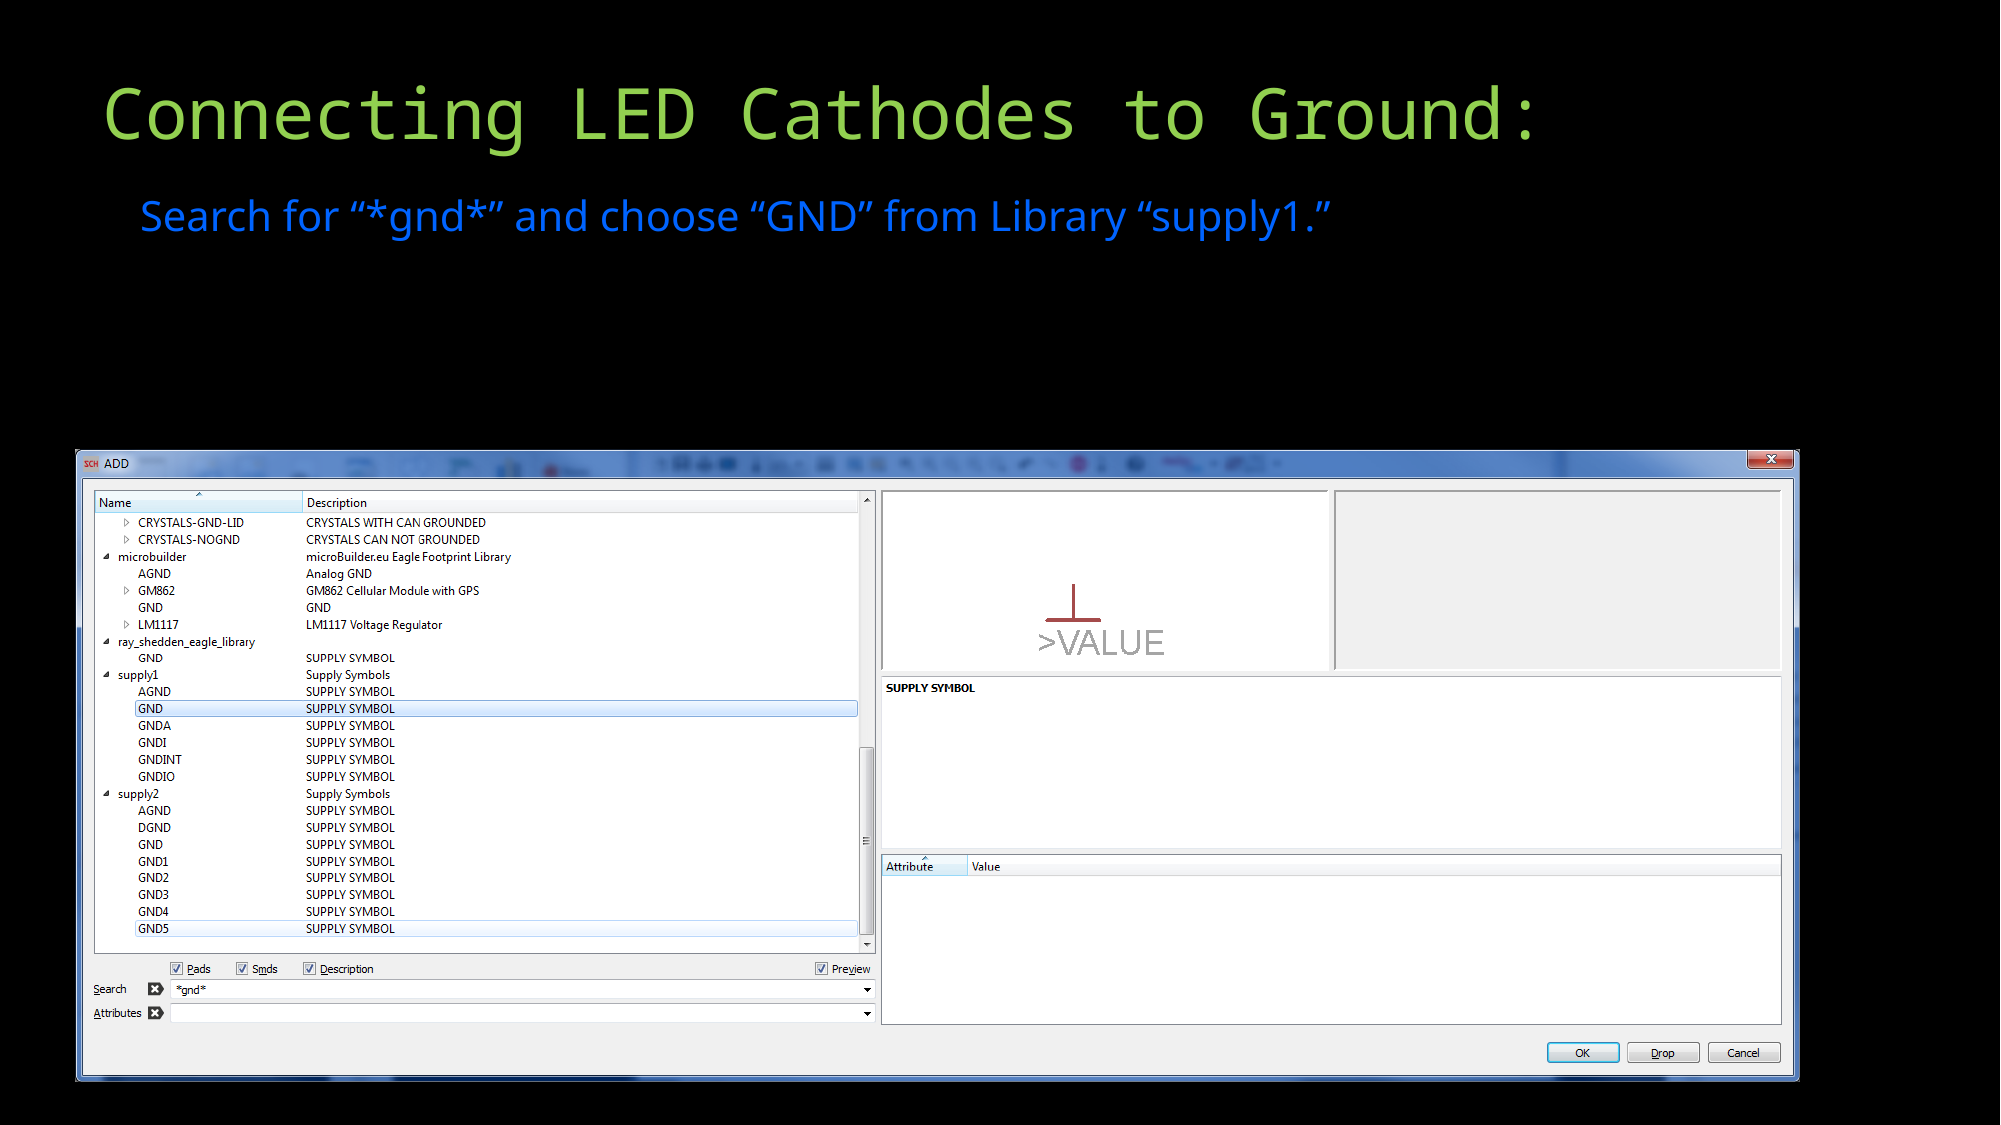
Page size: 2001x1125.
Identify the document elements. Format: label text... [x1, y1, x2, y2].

picture [75, 449, 1800, 1082]
title Connecting LED Cathodes to Ground: [87, 37, 1738, 163]
list Search for “*gnd*” and choose “GND” from Library “supply1.” [125, 187, 1750, 449]
